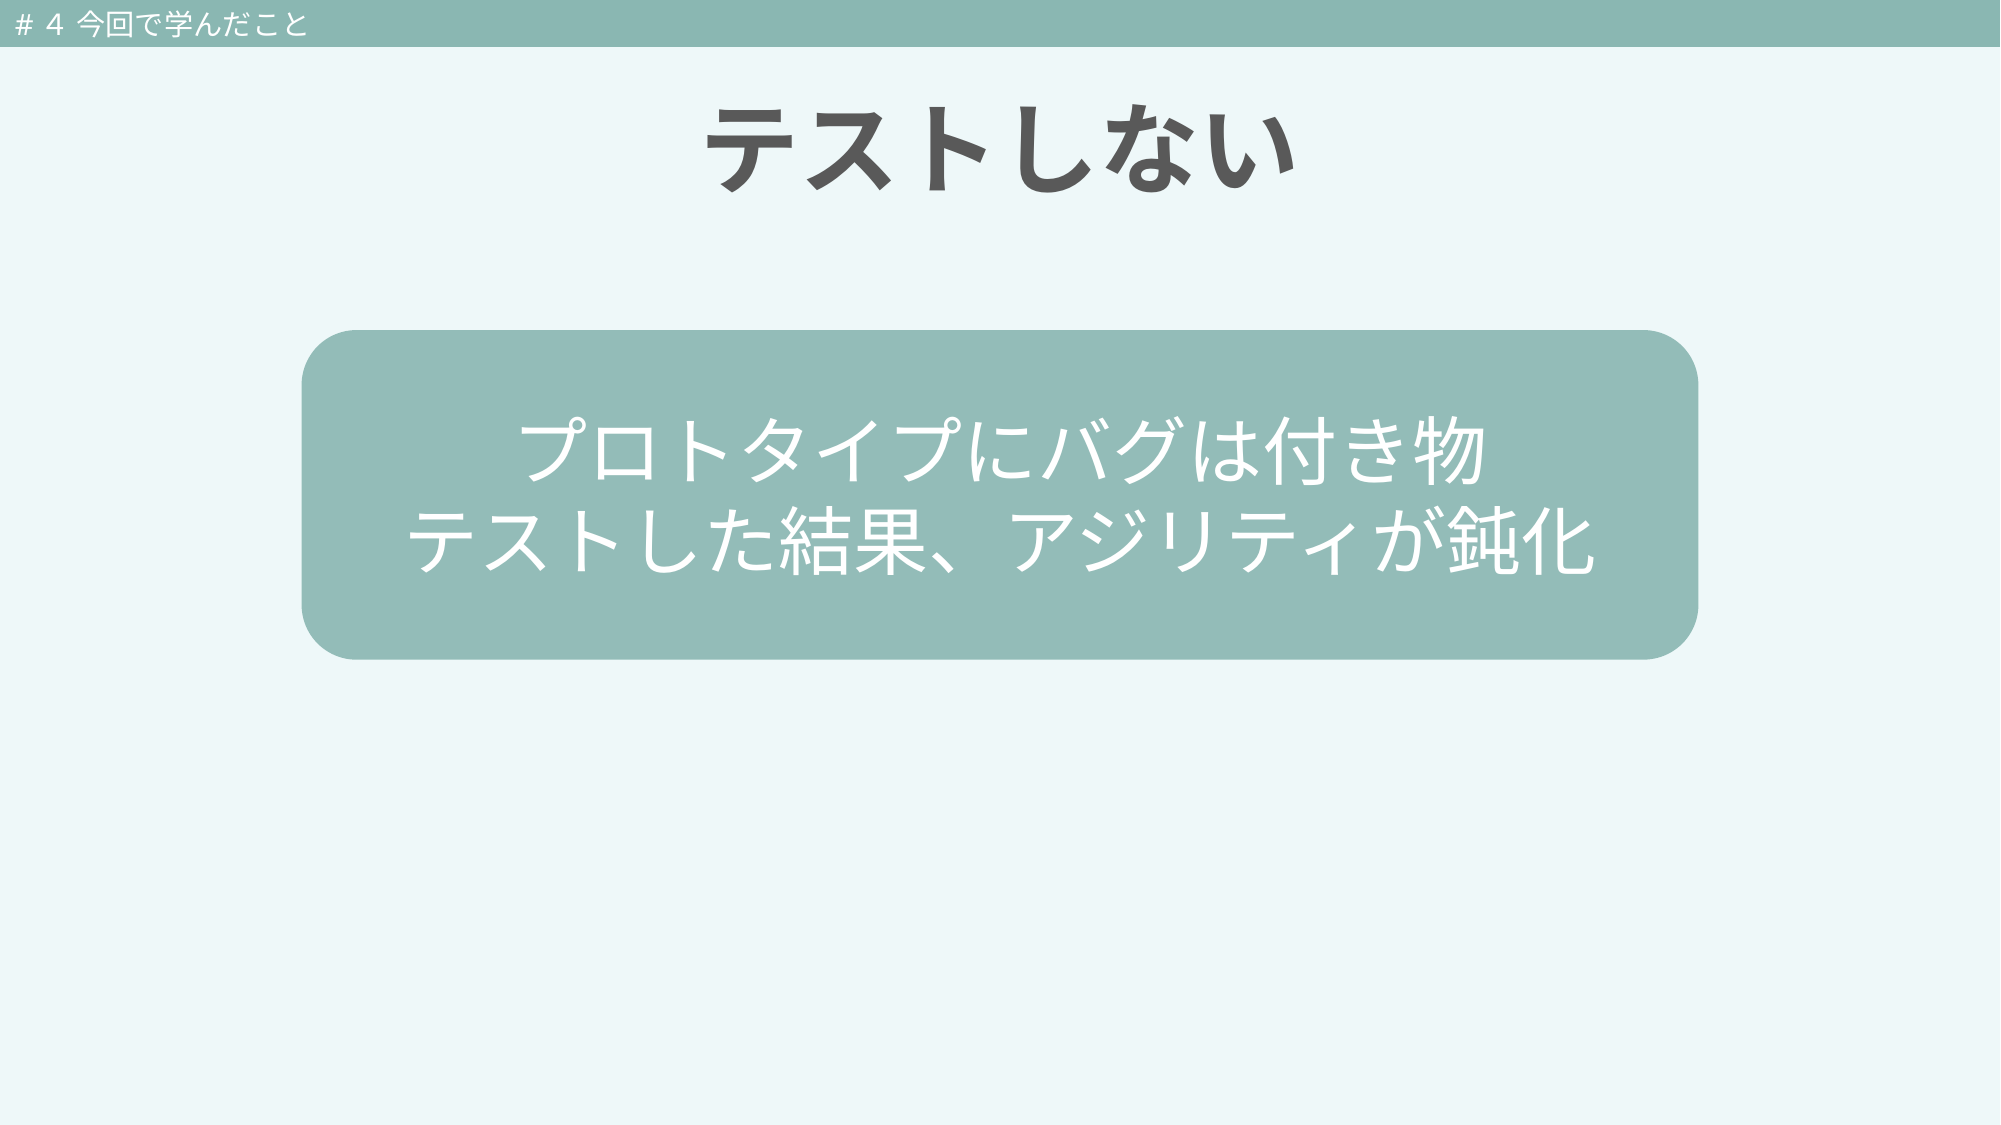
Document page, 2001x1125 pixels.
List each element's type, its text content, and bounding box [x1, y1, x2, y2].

text_box テストしない [99, 48, 1901, 264]
text_box プロトタイプにバグは付き物 テストした結果、アジリティが鈍化 [300, 329, 1700, 661]
text_box #４ 今回で学んだこと [0, 0, 2000, 48]
